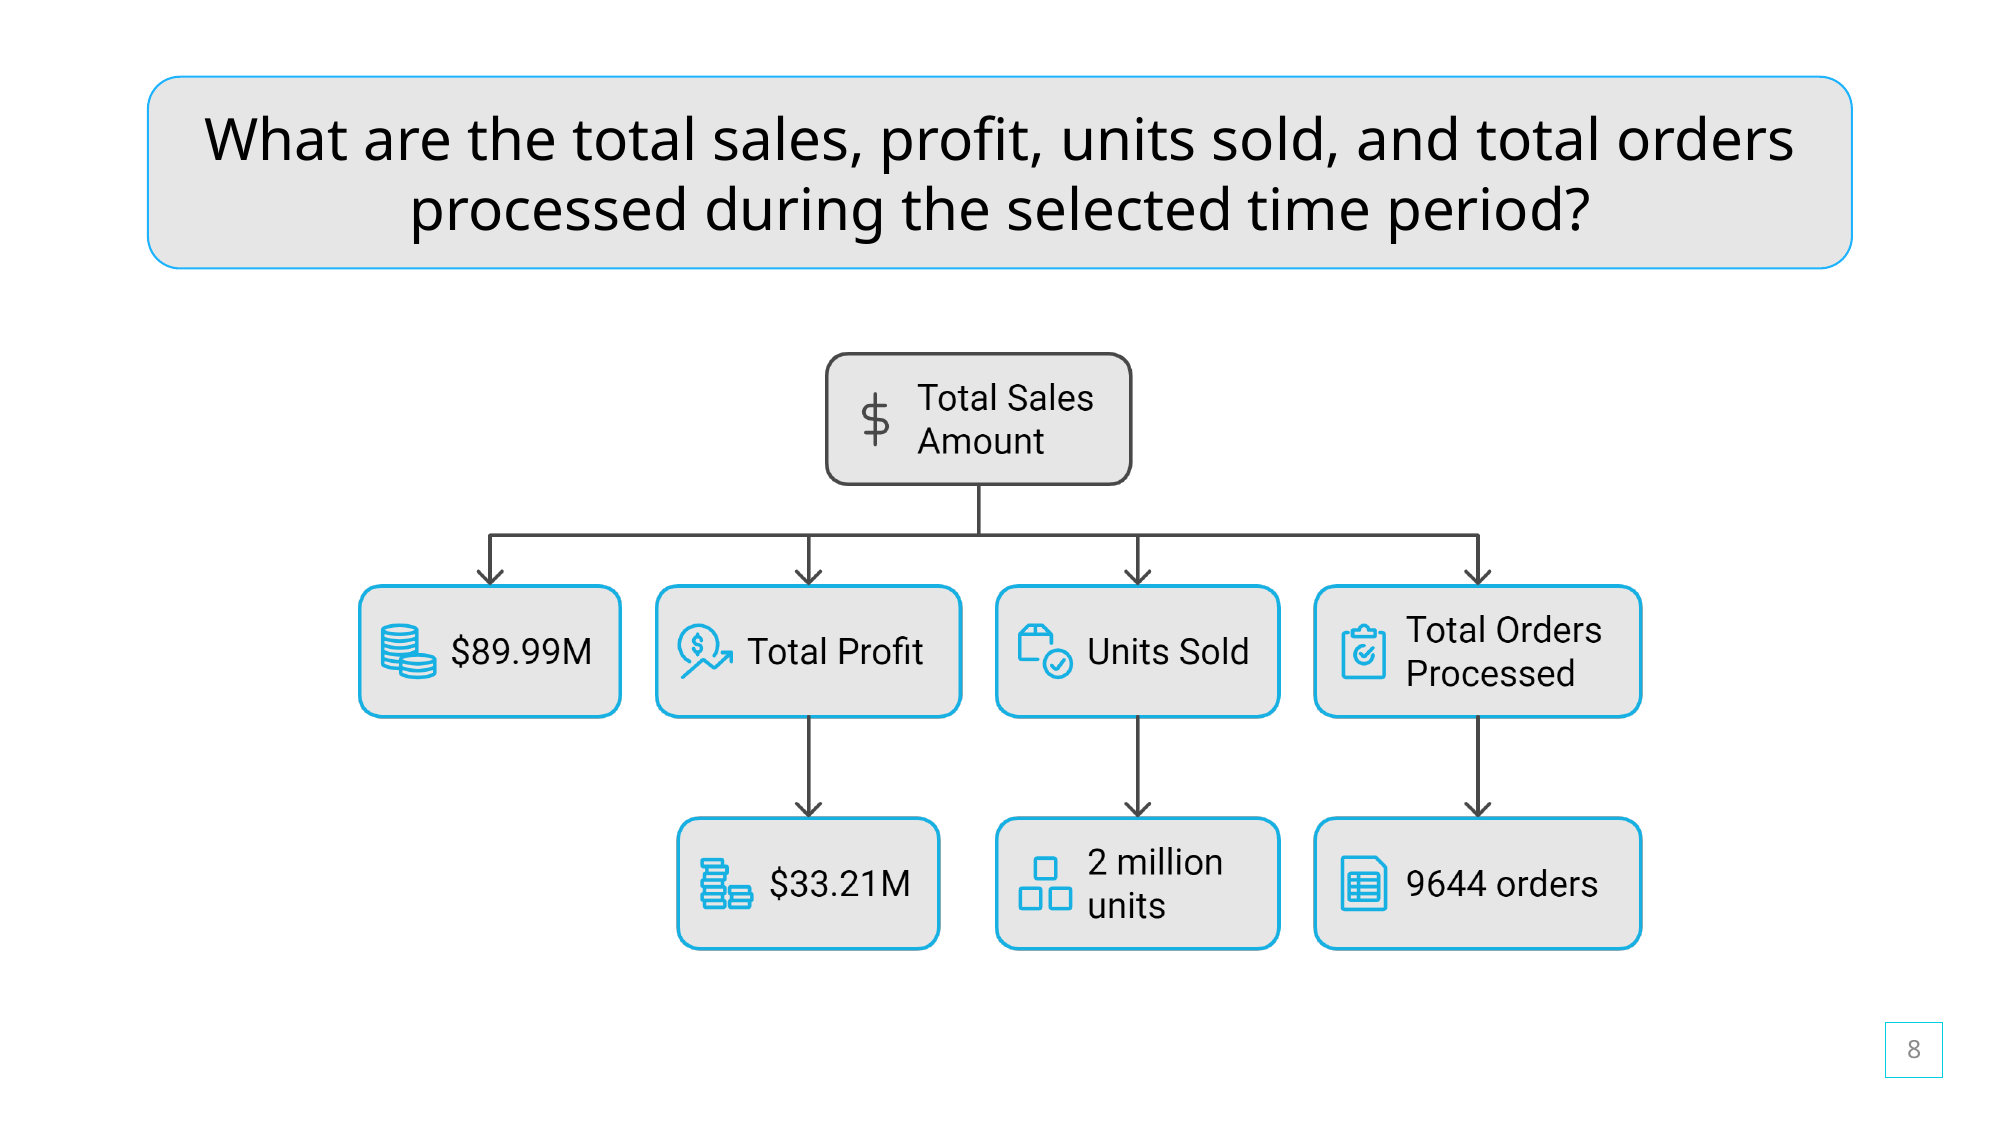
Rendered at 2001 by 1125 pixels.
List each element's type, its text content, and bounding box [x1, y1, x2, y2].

slide_number 8 [1885, 1022, 1943, 1078]
text_box What are the total sales, profit, units sold, and total orders processed during the selected time period? [146, 75, 1853, 270]
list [336, 330, 1664, 972]
